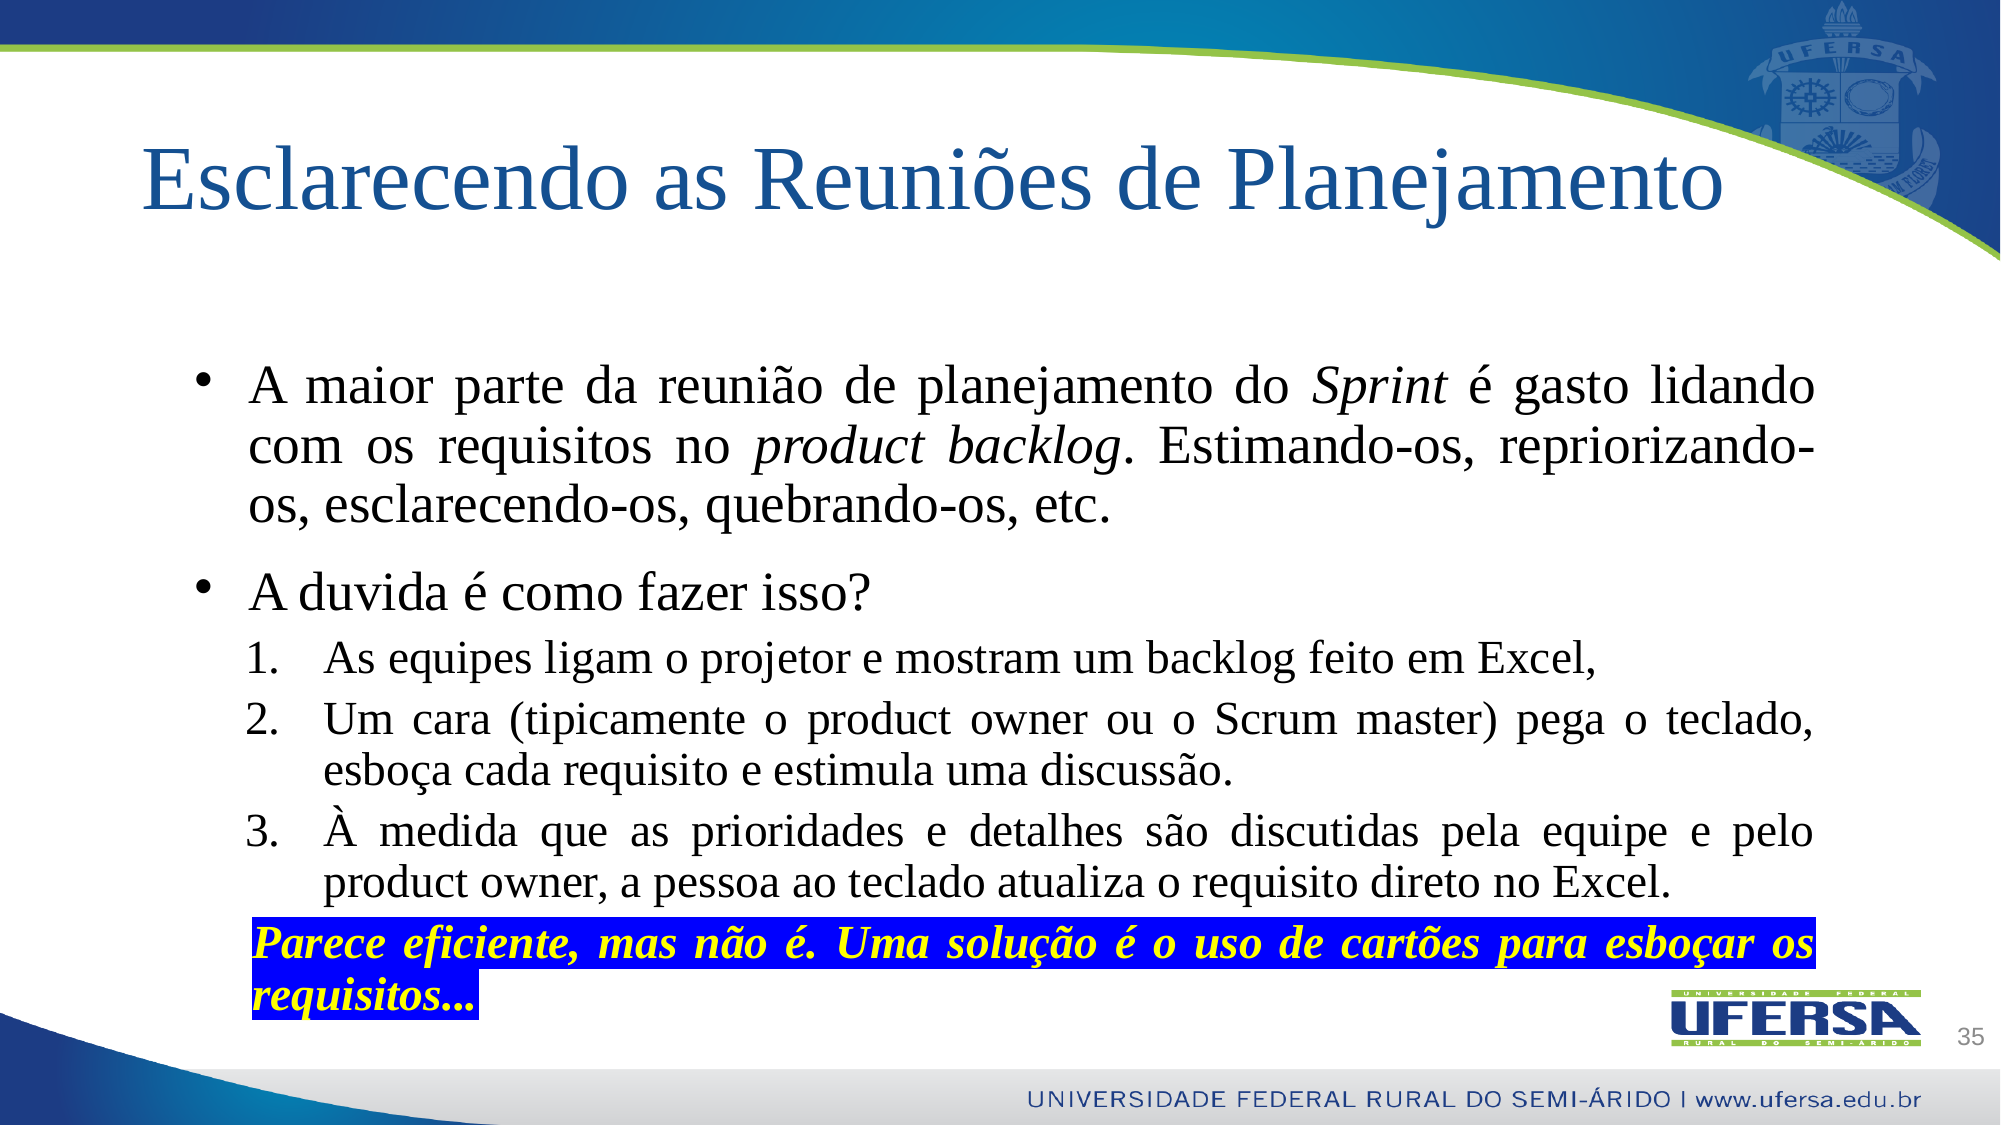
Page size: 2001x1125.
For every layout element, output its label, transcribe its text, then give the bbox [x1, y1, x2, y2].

picture [0, 0, 2001, 1125]
title Esclarecendo as Reuniões de Planejamento [127, 99, 1927, 260]
list A maior parte da reunião de planejamento do Sprint é gasto lidando com os requisitos no product backlog. Estimando-os, repriorizando-os, esclarecendo-os, quebrando-os, etc. A duvida é como fazer isso? As equipes ligam o projetor e mostram um backlog feito em Excel, Um cara (tipicamente o product owner ou o Scrum master) pega o teclado, esboça cada requisito e estimula uma discussão. À medida que as prioridades e detalhes são discutidas pela equipe e pelo product owner, a pessoa ao teclado atualiza o requisito direto no Excel. Parece eficiente, mas não é. Uma solução é o uso de cartões para esboçar os requisitos... [181, 355, 1817, 1025]
slide_number 35 [1550, 1005, 2000, 1066]
